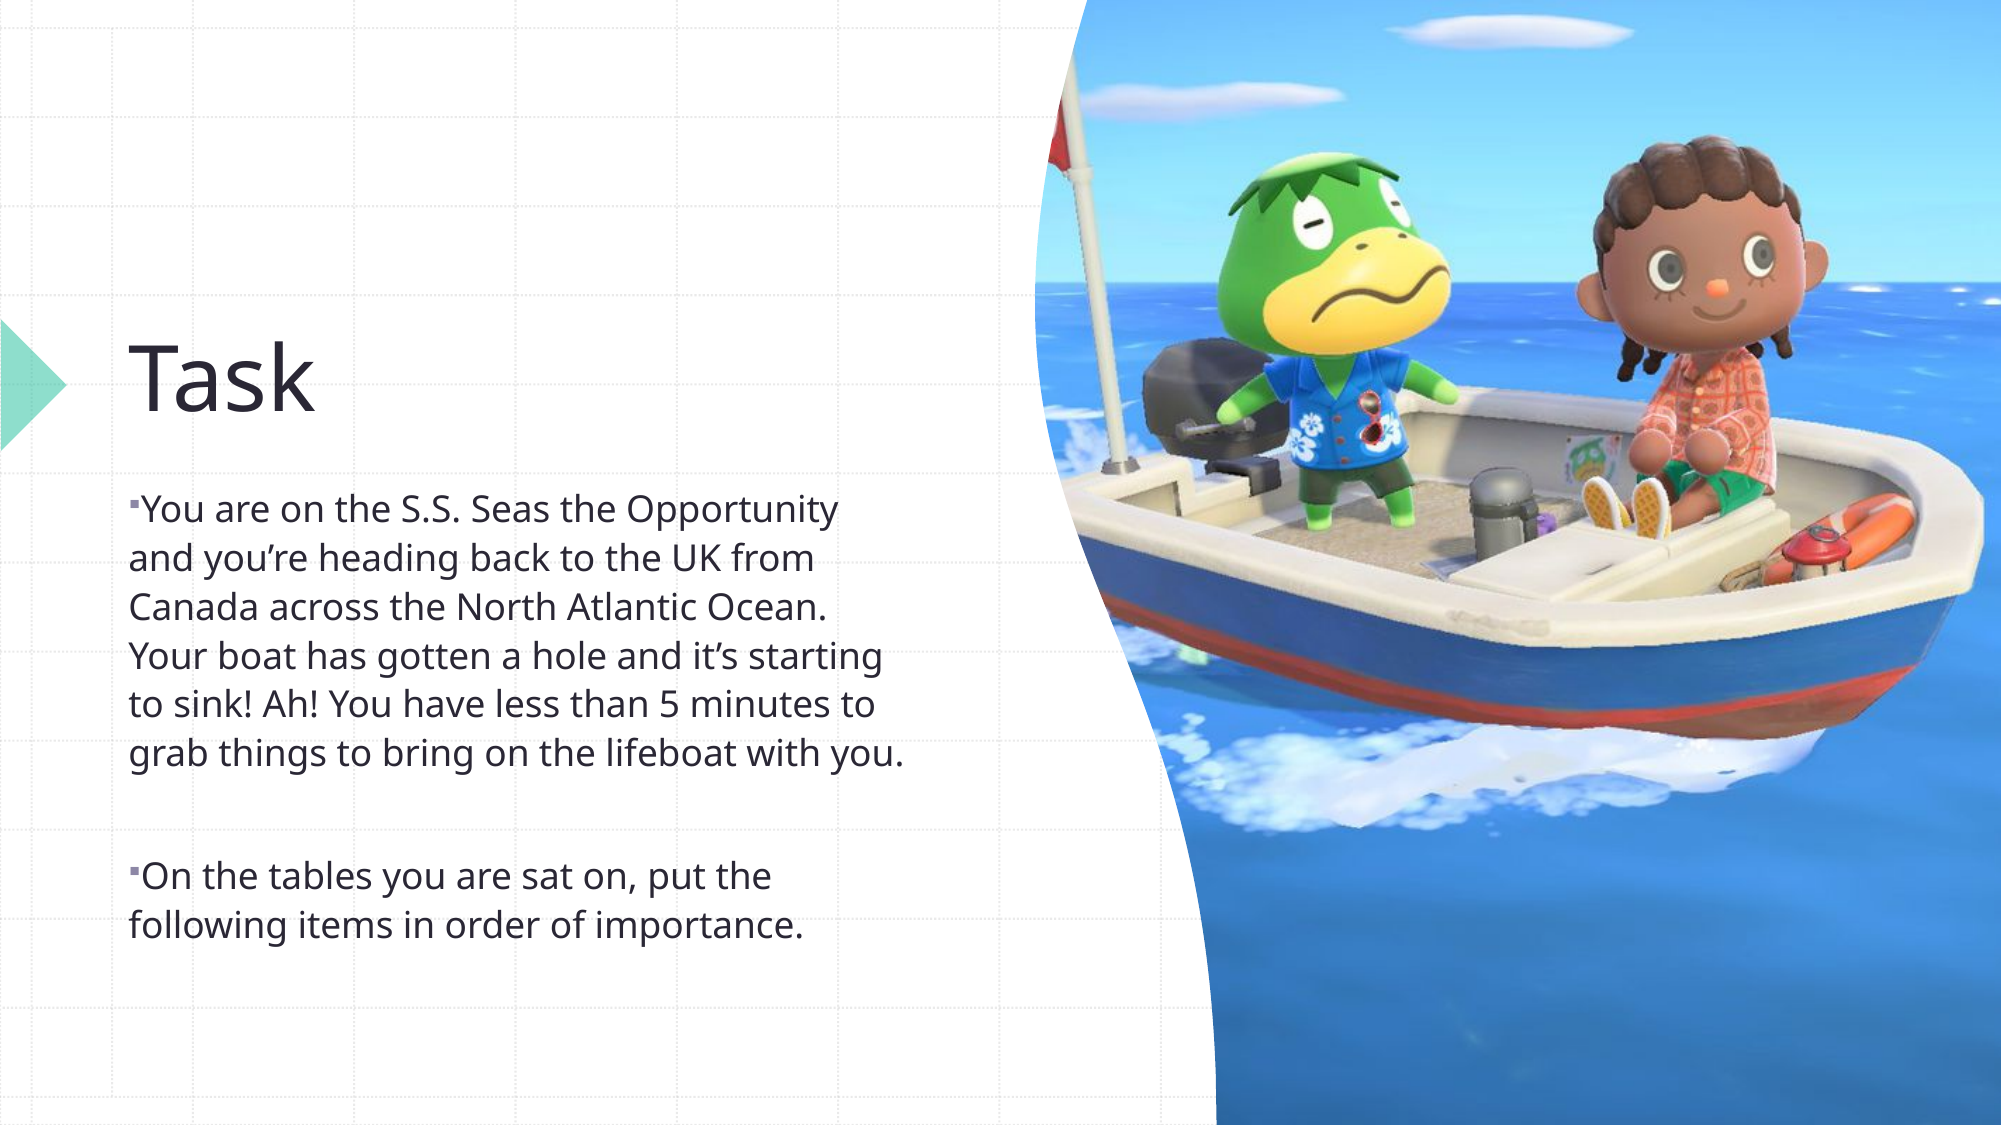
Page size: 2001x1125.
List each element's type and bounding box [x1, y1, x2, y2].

picture [1034, 0, 2001, 1125]
text_box [0, 0, 1034, 1125]
